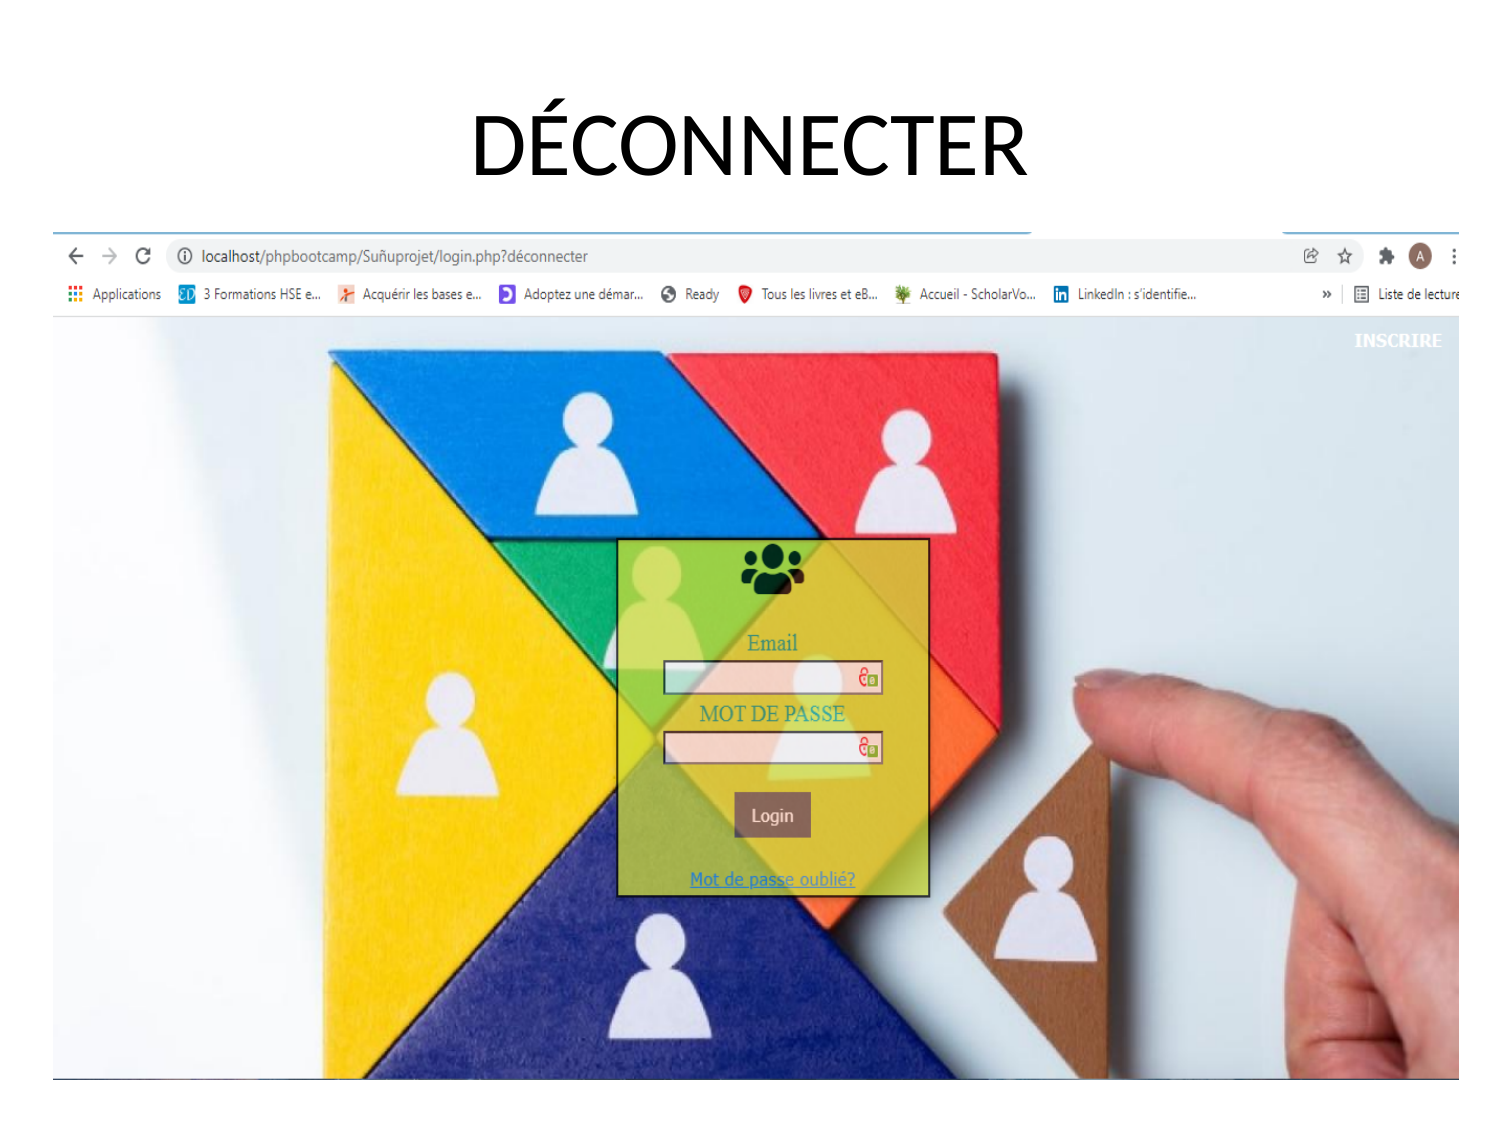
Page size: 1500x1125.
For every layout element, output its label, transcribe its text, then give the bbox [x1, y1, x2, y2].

title DÉCONNECTER [75, 45, 1425, 230]
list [52, 232, 1459, 1081]
